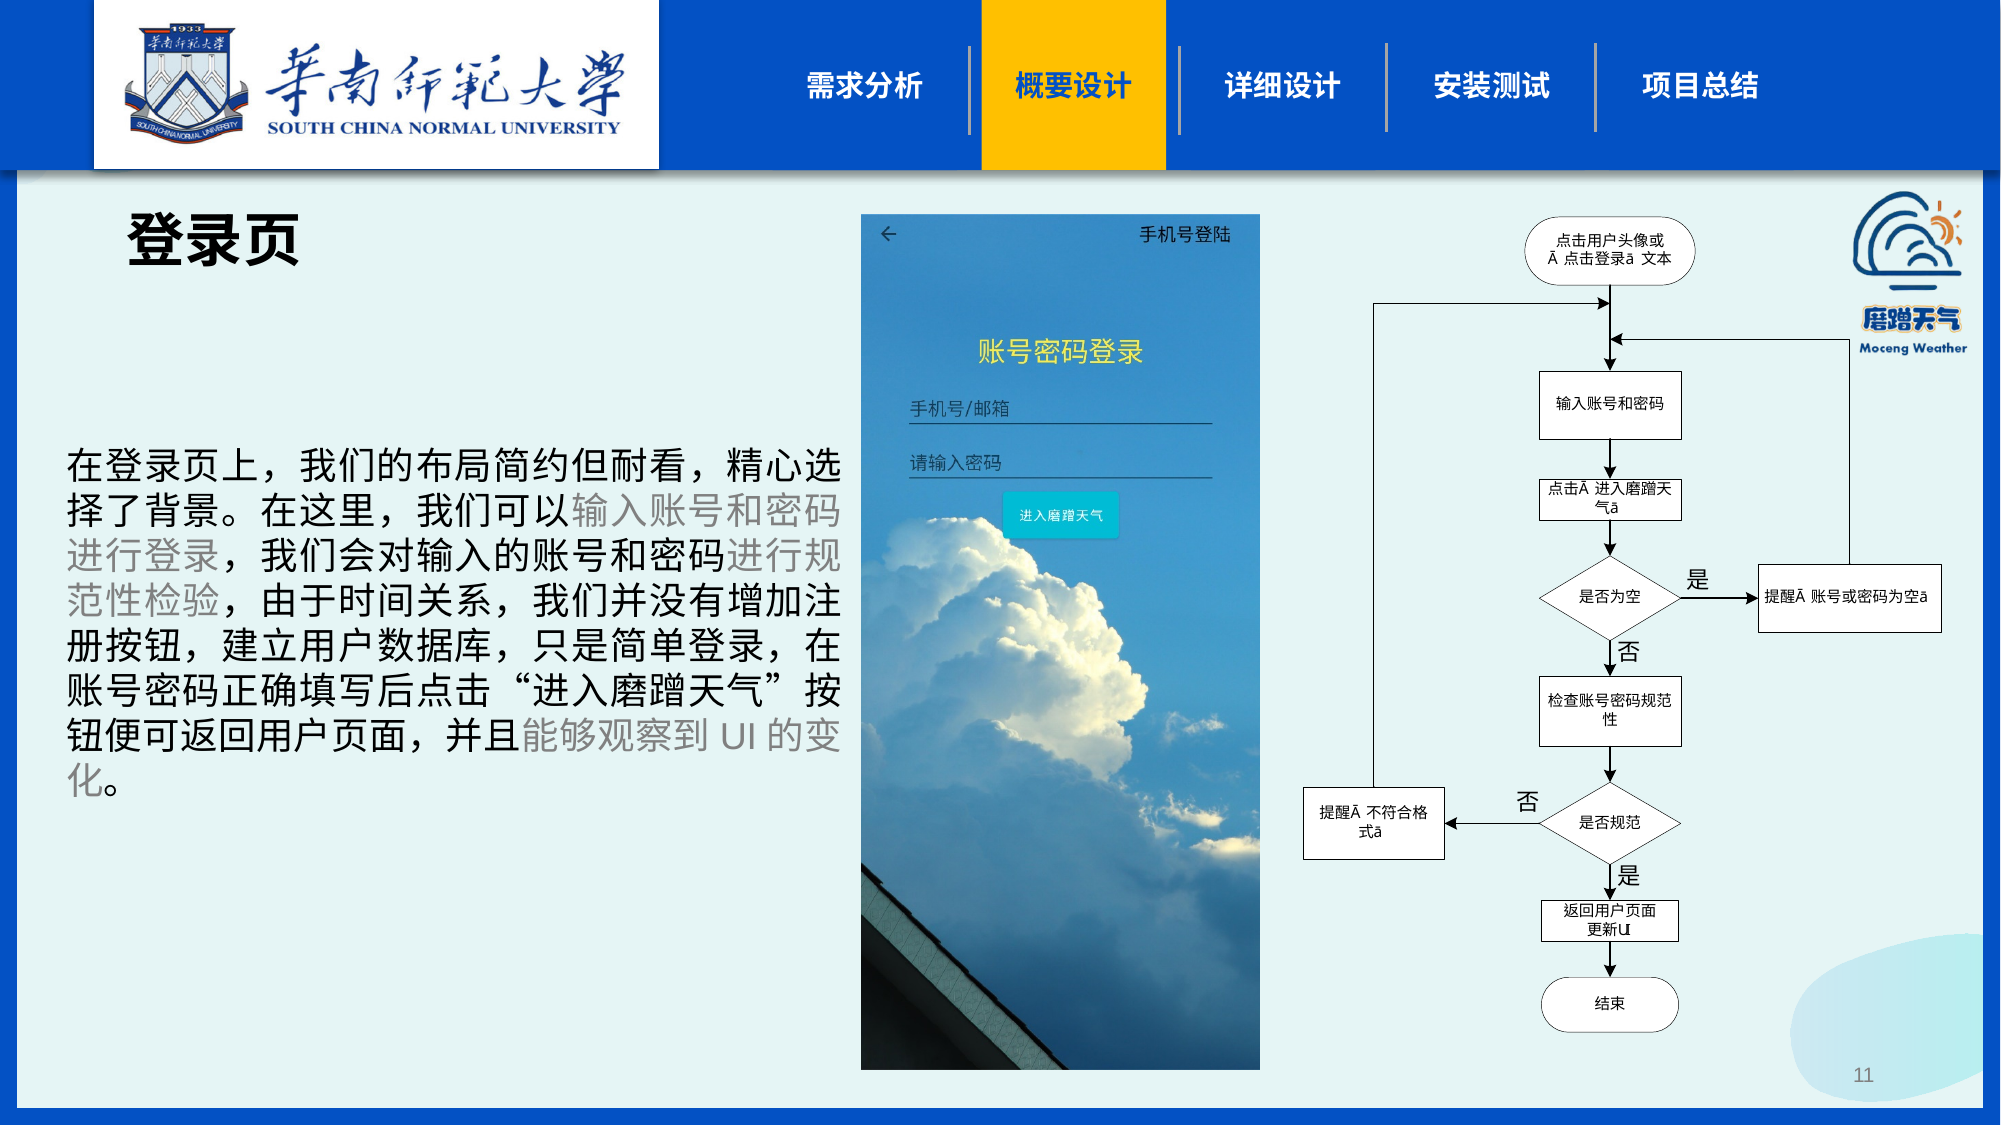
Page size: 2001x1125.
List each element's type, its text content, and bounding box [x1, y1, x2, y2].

picture [1300, 185, 1984, 1034]
slide_number 11 [1452, 1056, 1890, 1092]
picture [861, 214, 1260, 1070]
picture [108, 12, 644, 155]
text_box 在登录页上，我们的布局简约但耐看，精心选择了背景。在这里，我们可以输入账号和密码进行登录，我们会对输入的账号和密码进行规范性检验，由于时间关系，我们并没有增加注册按钮，建立用户数据库，只是简单登录，在账号密码正确填写后点击“进入磨蹭天气”按钮便可返回用户页面，并且能够观察到UI的变化。 [51, 434, 857, 810]
text_box 登录页 [56, 196, 372, 281]
